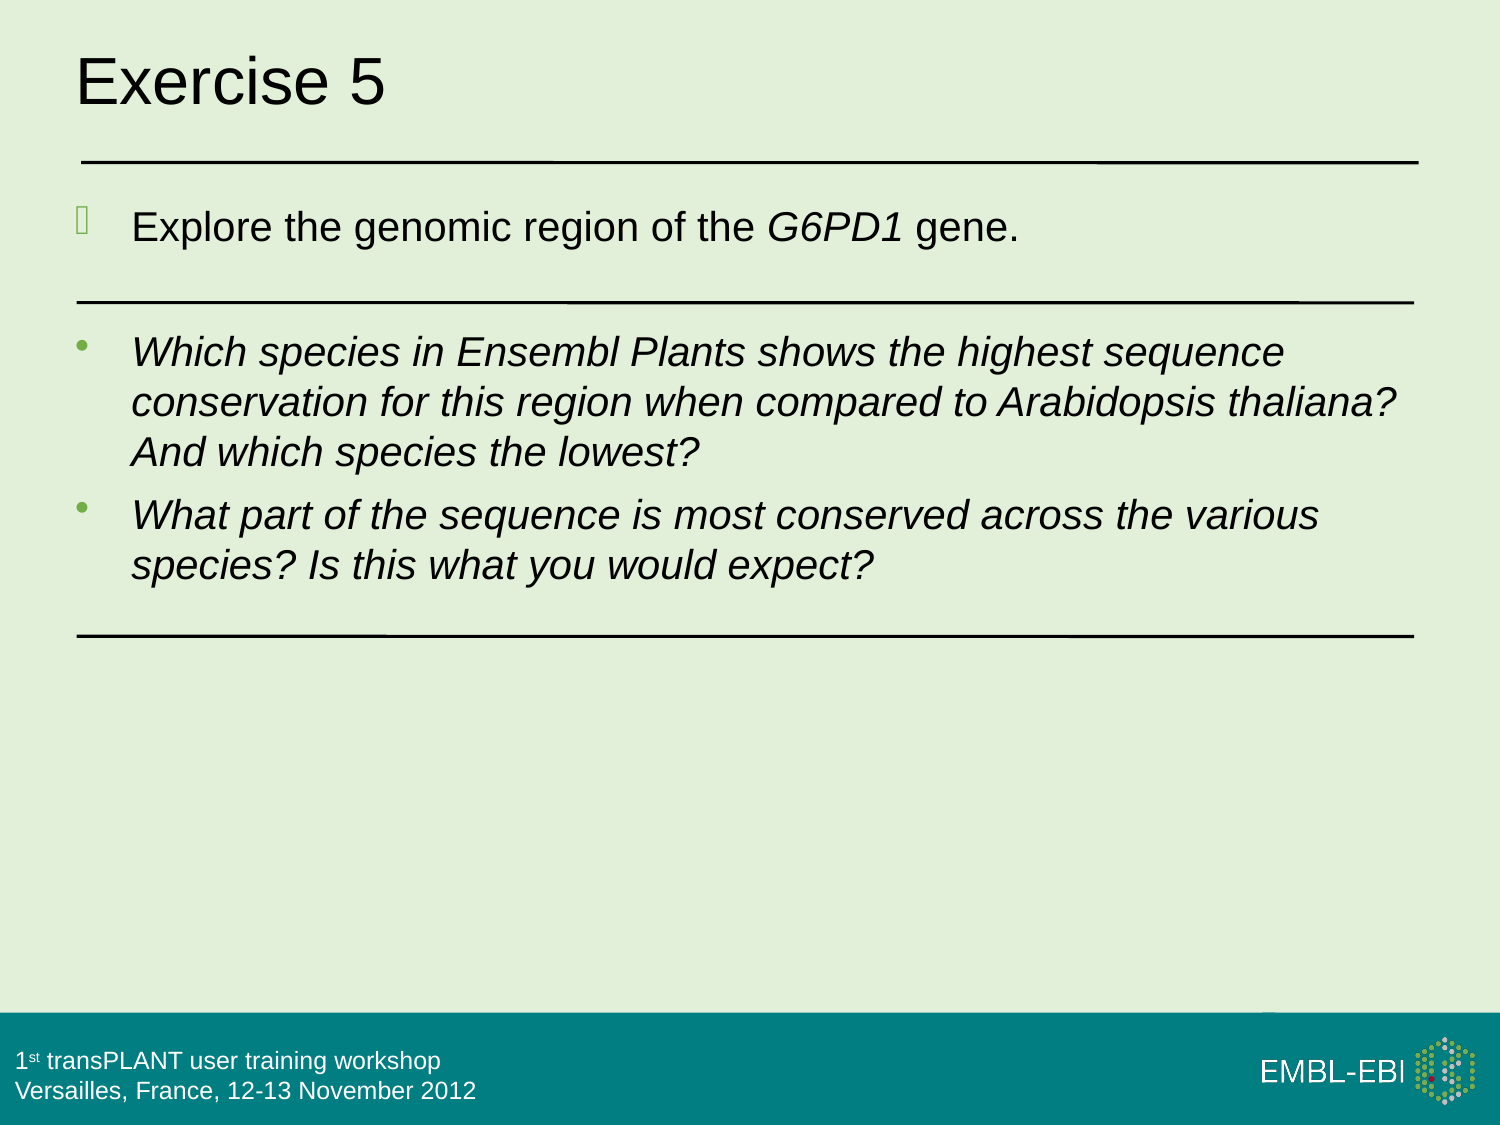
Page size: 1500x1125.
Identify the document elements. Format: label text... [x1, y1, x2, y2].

title Exercise 5 [75, 37, 1350, 150]
picture [1262, 1037, 1475, 1105]
list Explore the genomic region of the G6PD1 gene. Which species in Ensembl Plants shows the highest sequence conservation for this region when compared to Arabidopsis thaliana? And which species the lowest? What part of the sequence is most conserved across the various species? Is this what you would expect? [75, 200, 1425, 988]
